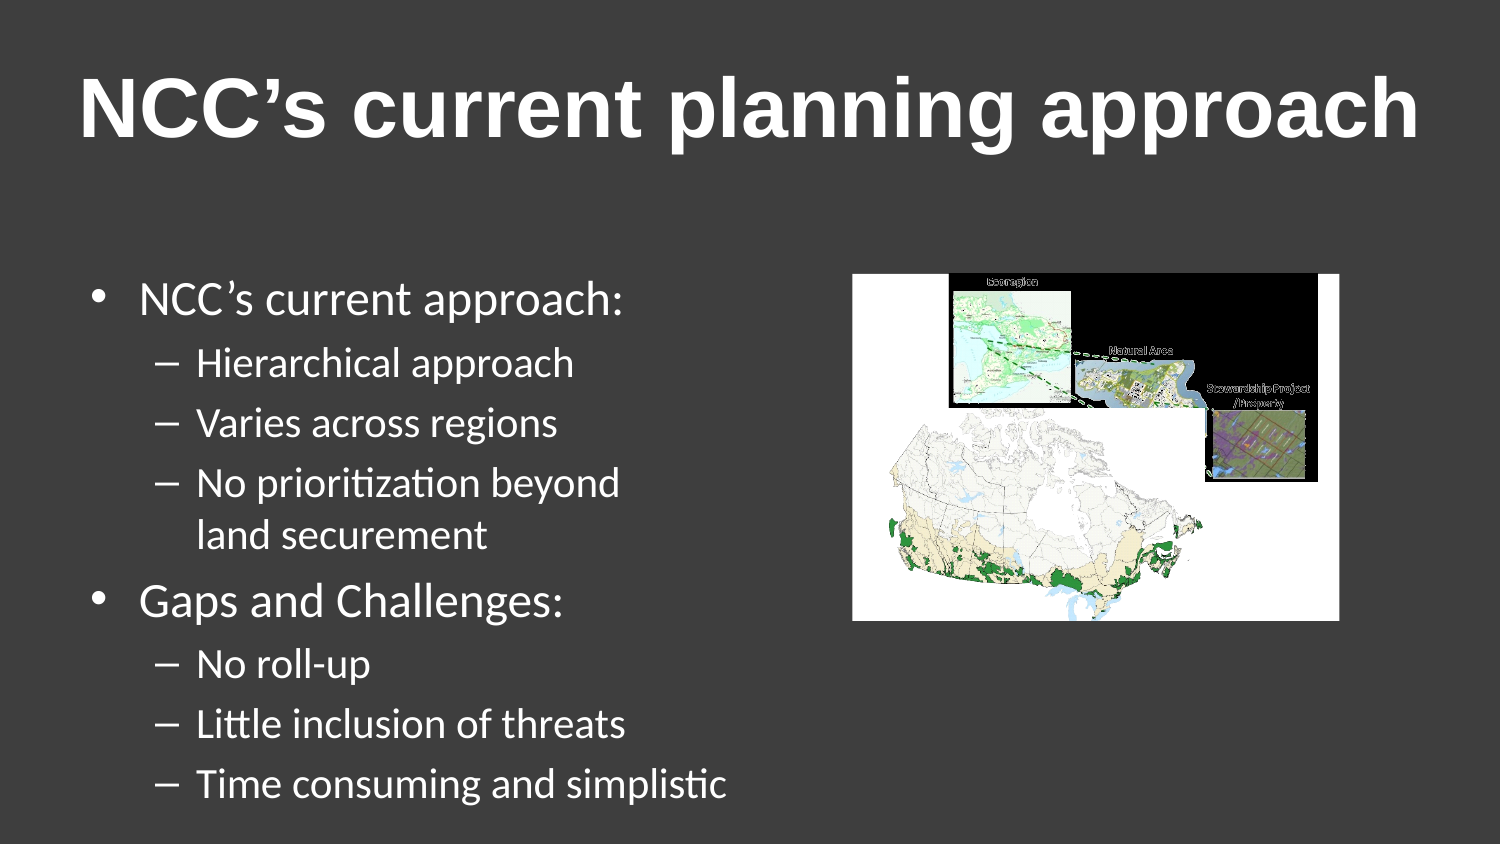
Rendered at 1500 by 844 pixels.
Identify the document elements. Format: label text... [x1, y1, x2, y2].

title NCC’s current planning approach [54, 33, 1446, 175]
list NCC’s current approach: Hierarchical approach Varies across regions No prioritization beyond land securement Gaps and Challenges: No roll-up Little inclusion of threats Time consuming and simplistic [75, 258, 1425, 816]
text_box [852, 273, 1340, 622]
